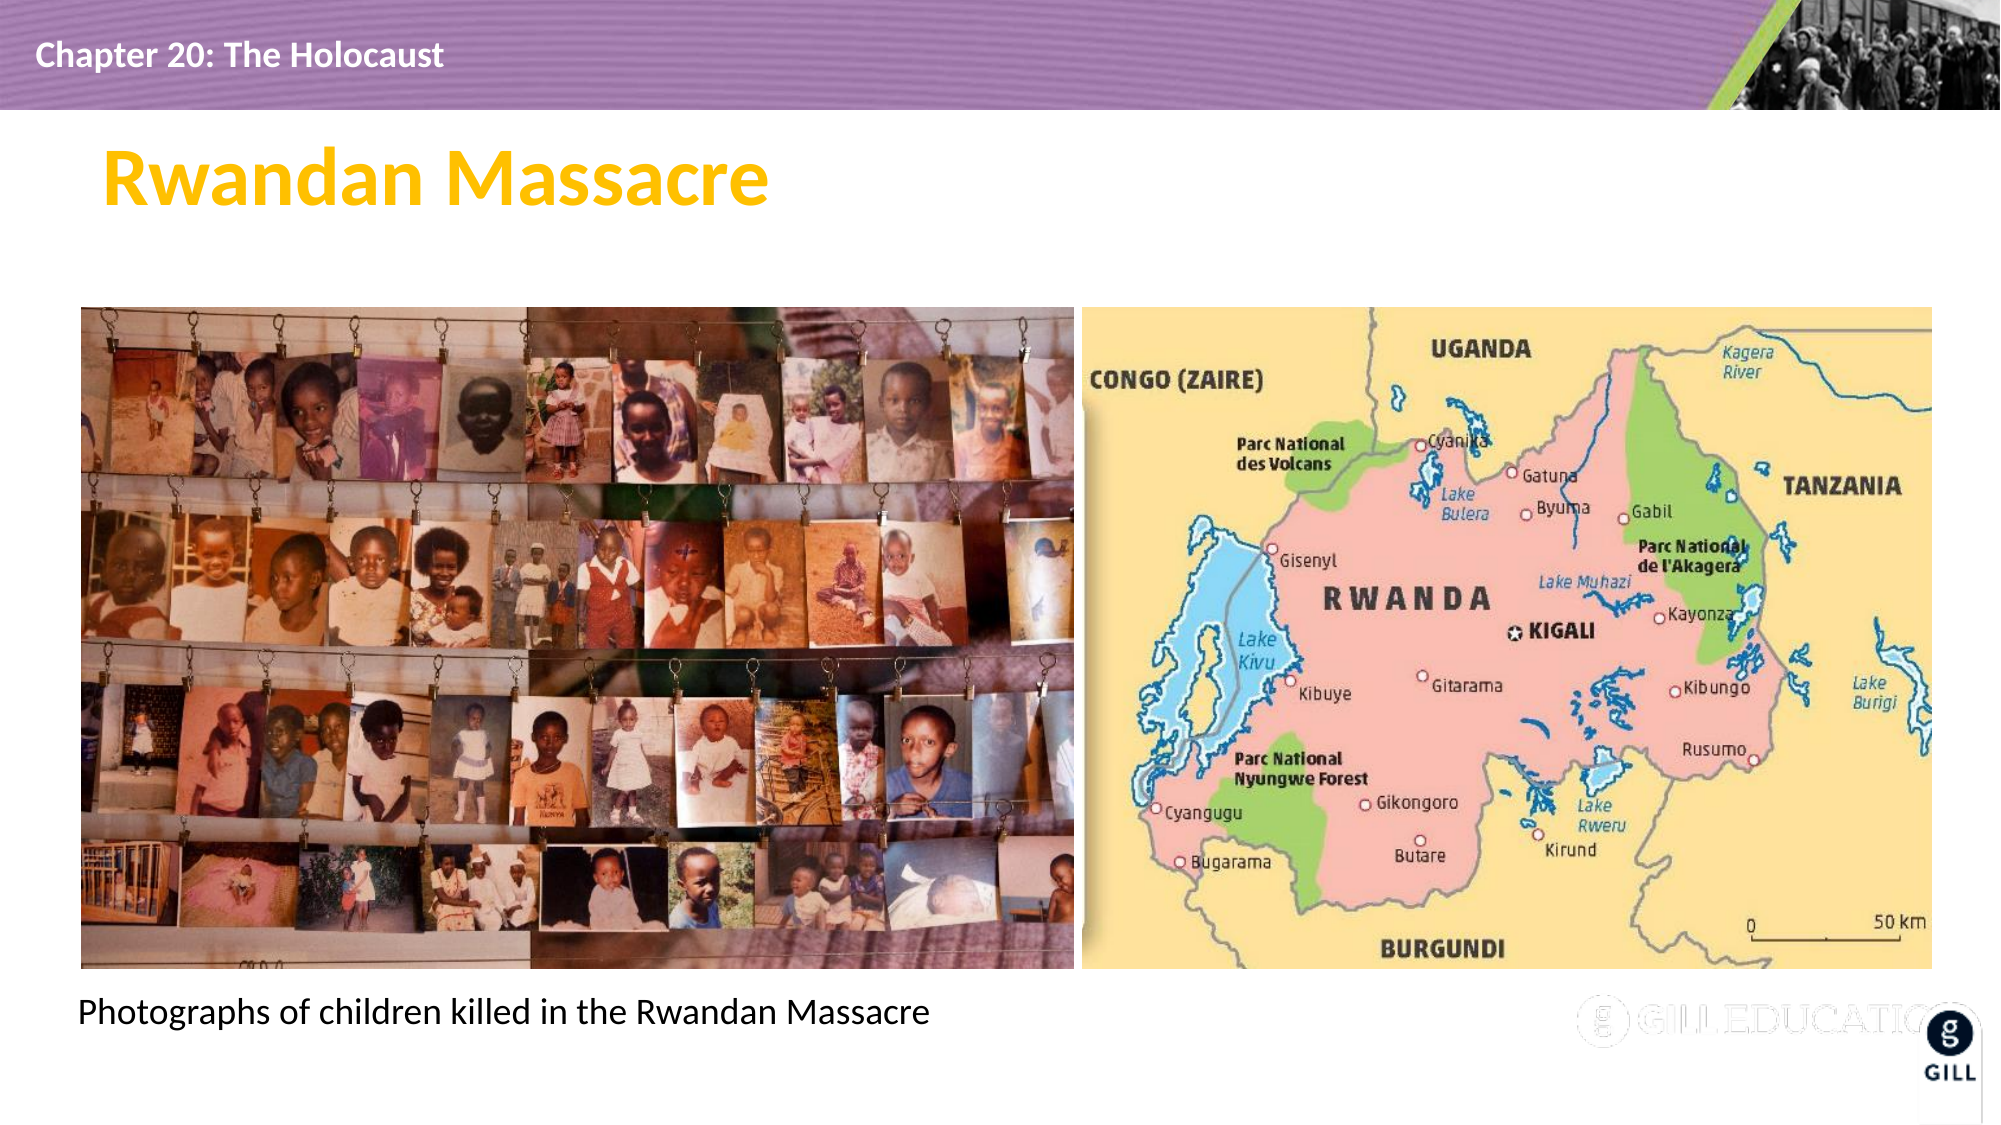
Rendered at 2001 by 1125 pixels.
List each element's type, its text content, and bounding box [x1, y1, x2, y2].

text_box Photographs of children killed in the Rwandan Massacre [63, 979, 1037, 1040]
text_box Rwandan Massacre [87, 115, 1985, 230]
picture [81, 307, 1074, 970]
picture [1082, 307, 2001, 1125]
picture [0, 0, 2000, 110]
